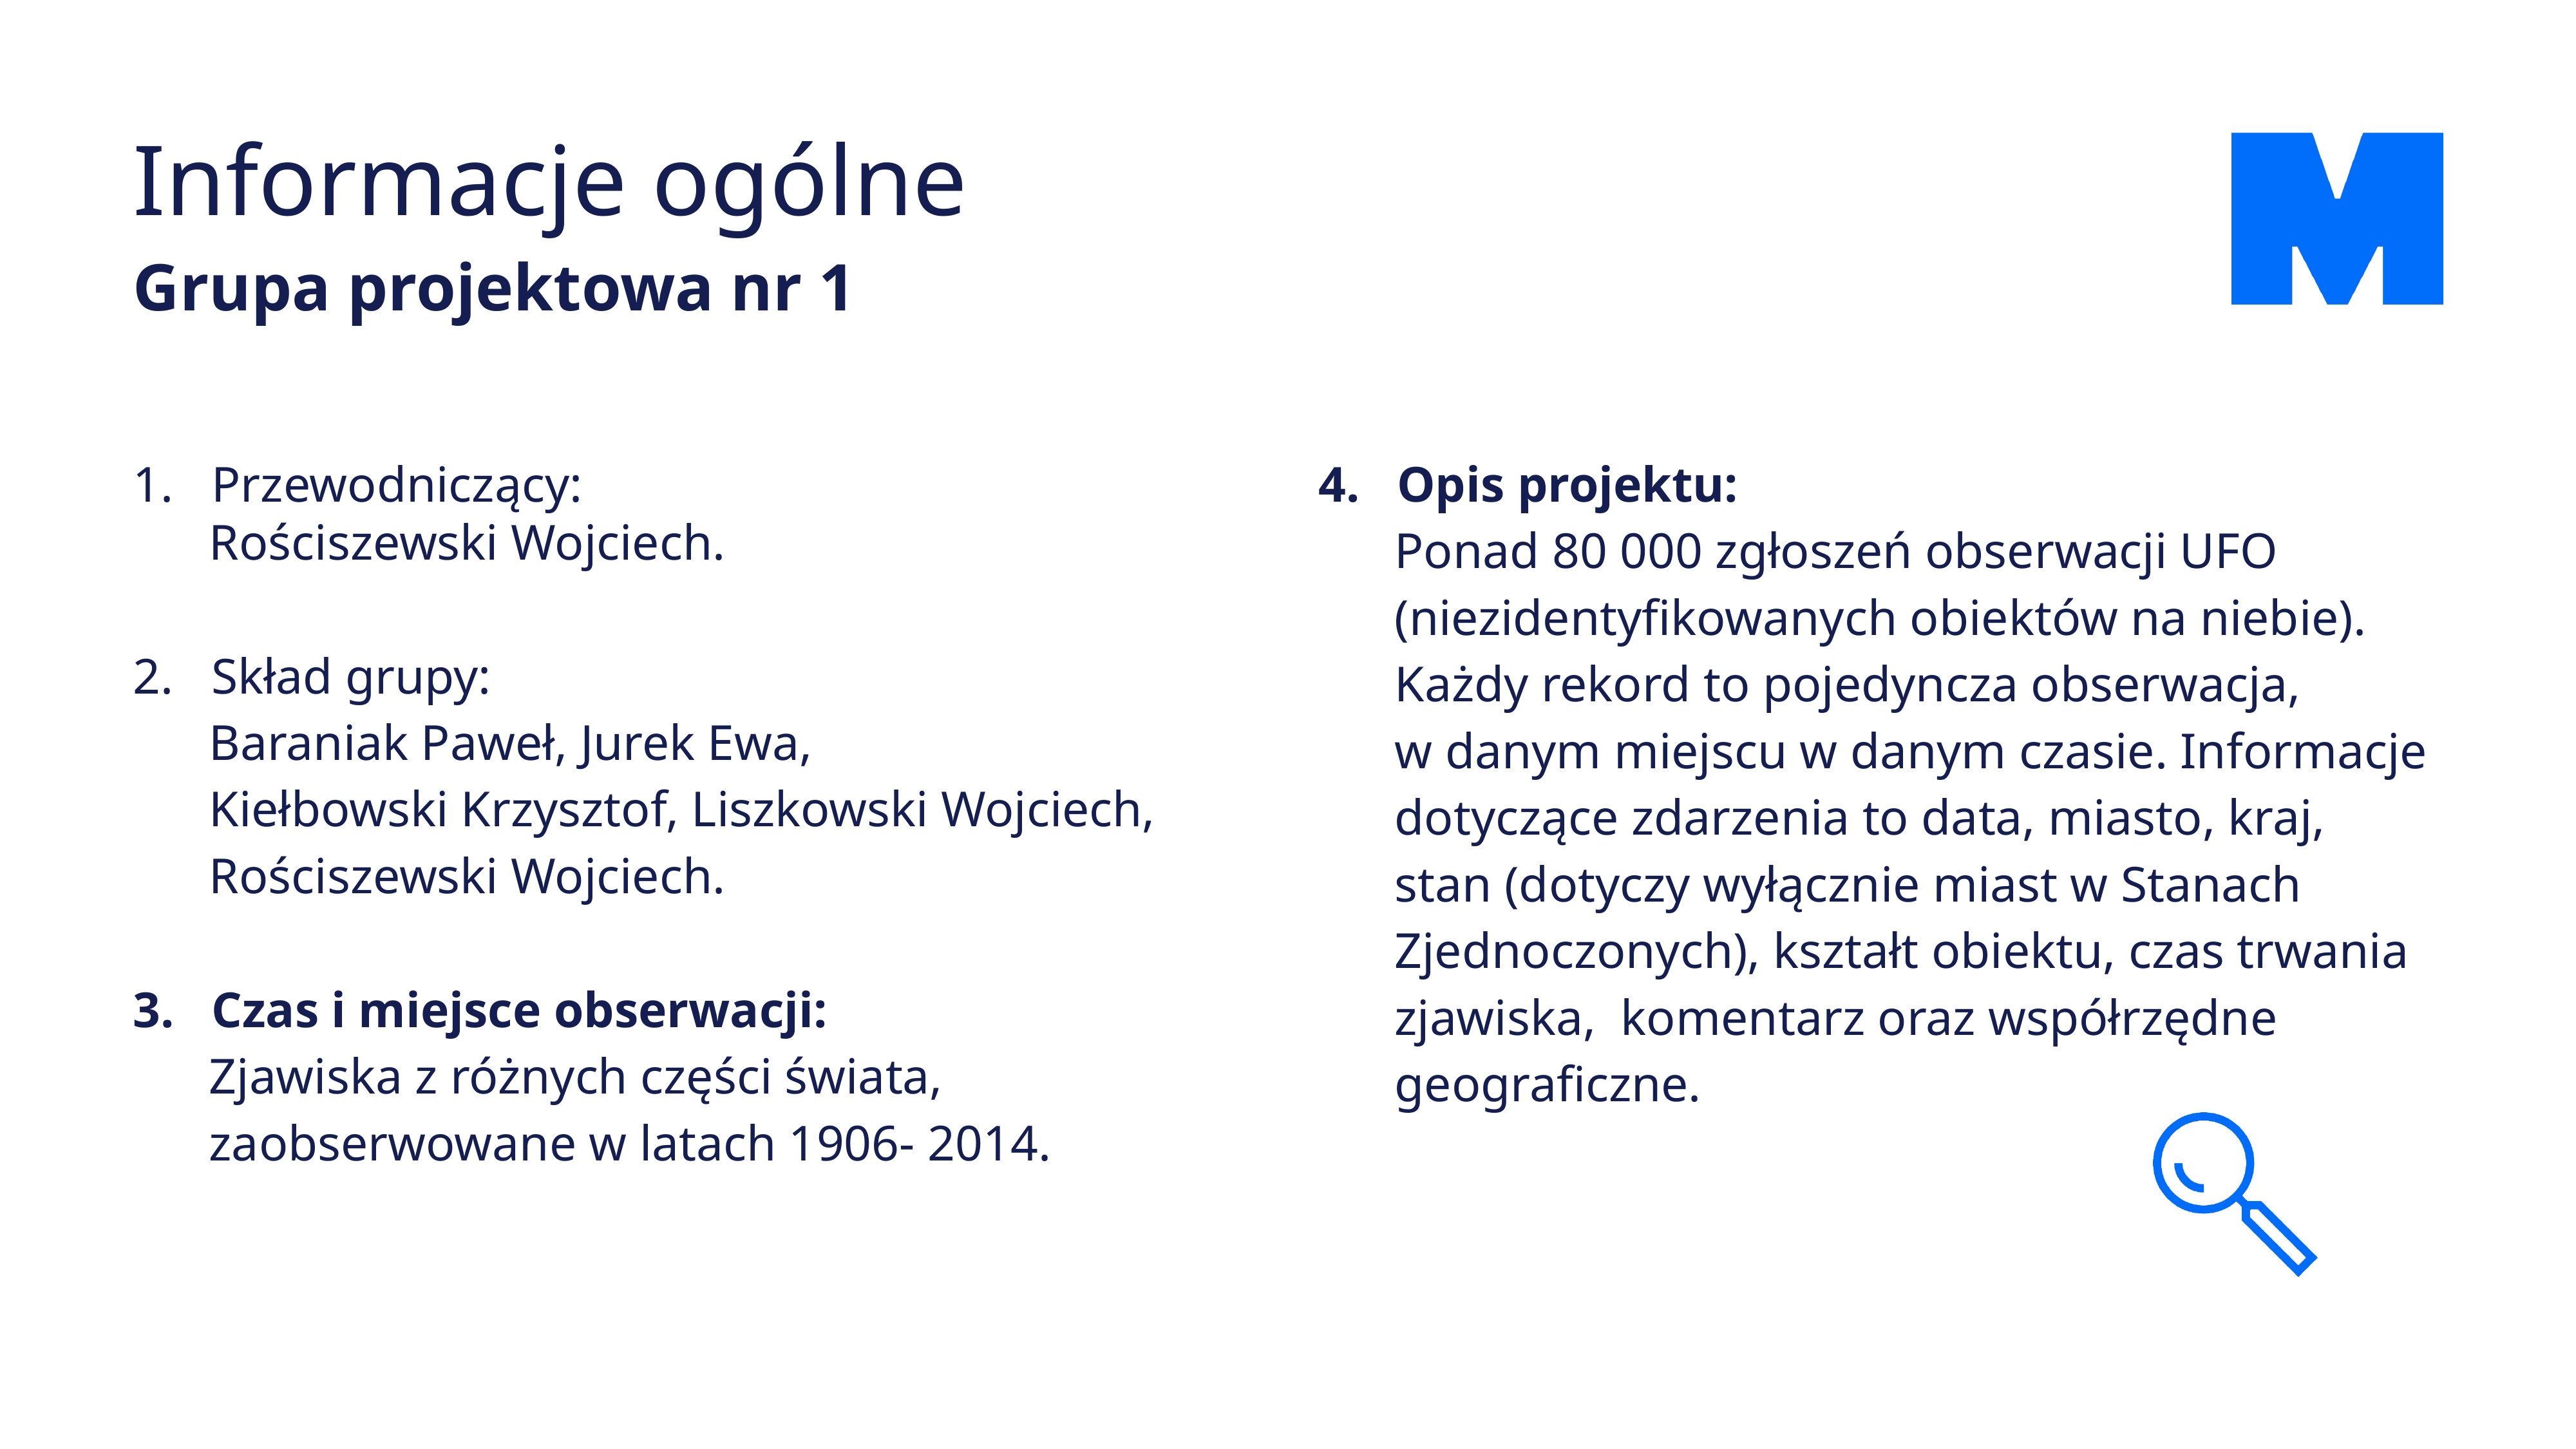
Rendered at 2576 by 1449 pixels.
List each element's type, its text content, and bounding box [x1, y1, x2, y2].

list Przewodniczący: Rościszewski Wojciech. Skład grupy: Baraniak Paweł, Jurek Ewa, Kiełbowski Krzysztof, Liszkowski Wojciech, Rościszewski Wojciech. Czas i miejsce obserwacji: Zjawiska z różnych części świata, zaobserwowane w latach 1906- 2014. Opis projektu: Ponad 80 000 zgłoszeń obserwacji UFO (niezidentyfikowanych obiektów na niebie). Każdy rekord to pojedyncza obserwacja, w danym miejscu w danym czasie. Informacje dotyczące zdarzenia to data, miasto, kraj, stan (dotyczy wyłącznie miast w Stanach Zjednoczonych), kształt obiektu, czas trwania zjawiska, komentarz oraz współrzędne geograficzne. [133, 444, 2447, 1316]
title Informacje ogólne [133, 148, 2012, 236]
picture [2109, 1068, 2357, 1316]
picture [2231, 133, 2443, 305]
list Grupa projektowa nr 1 [133, 246, 2012, 325]
